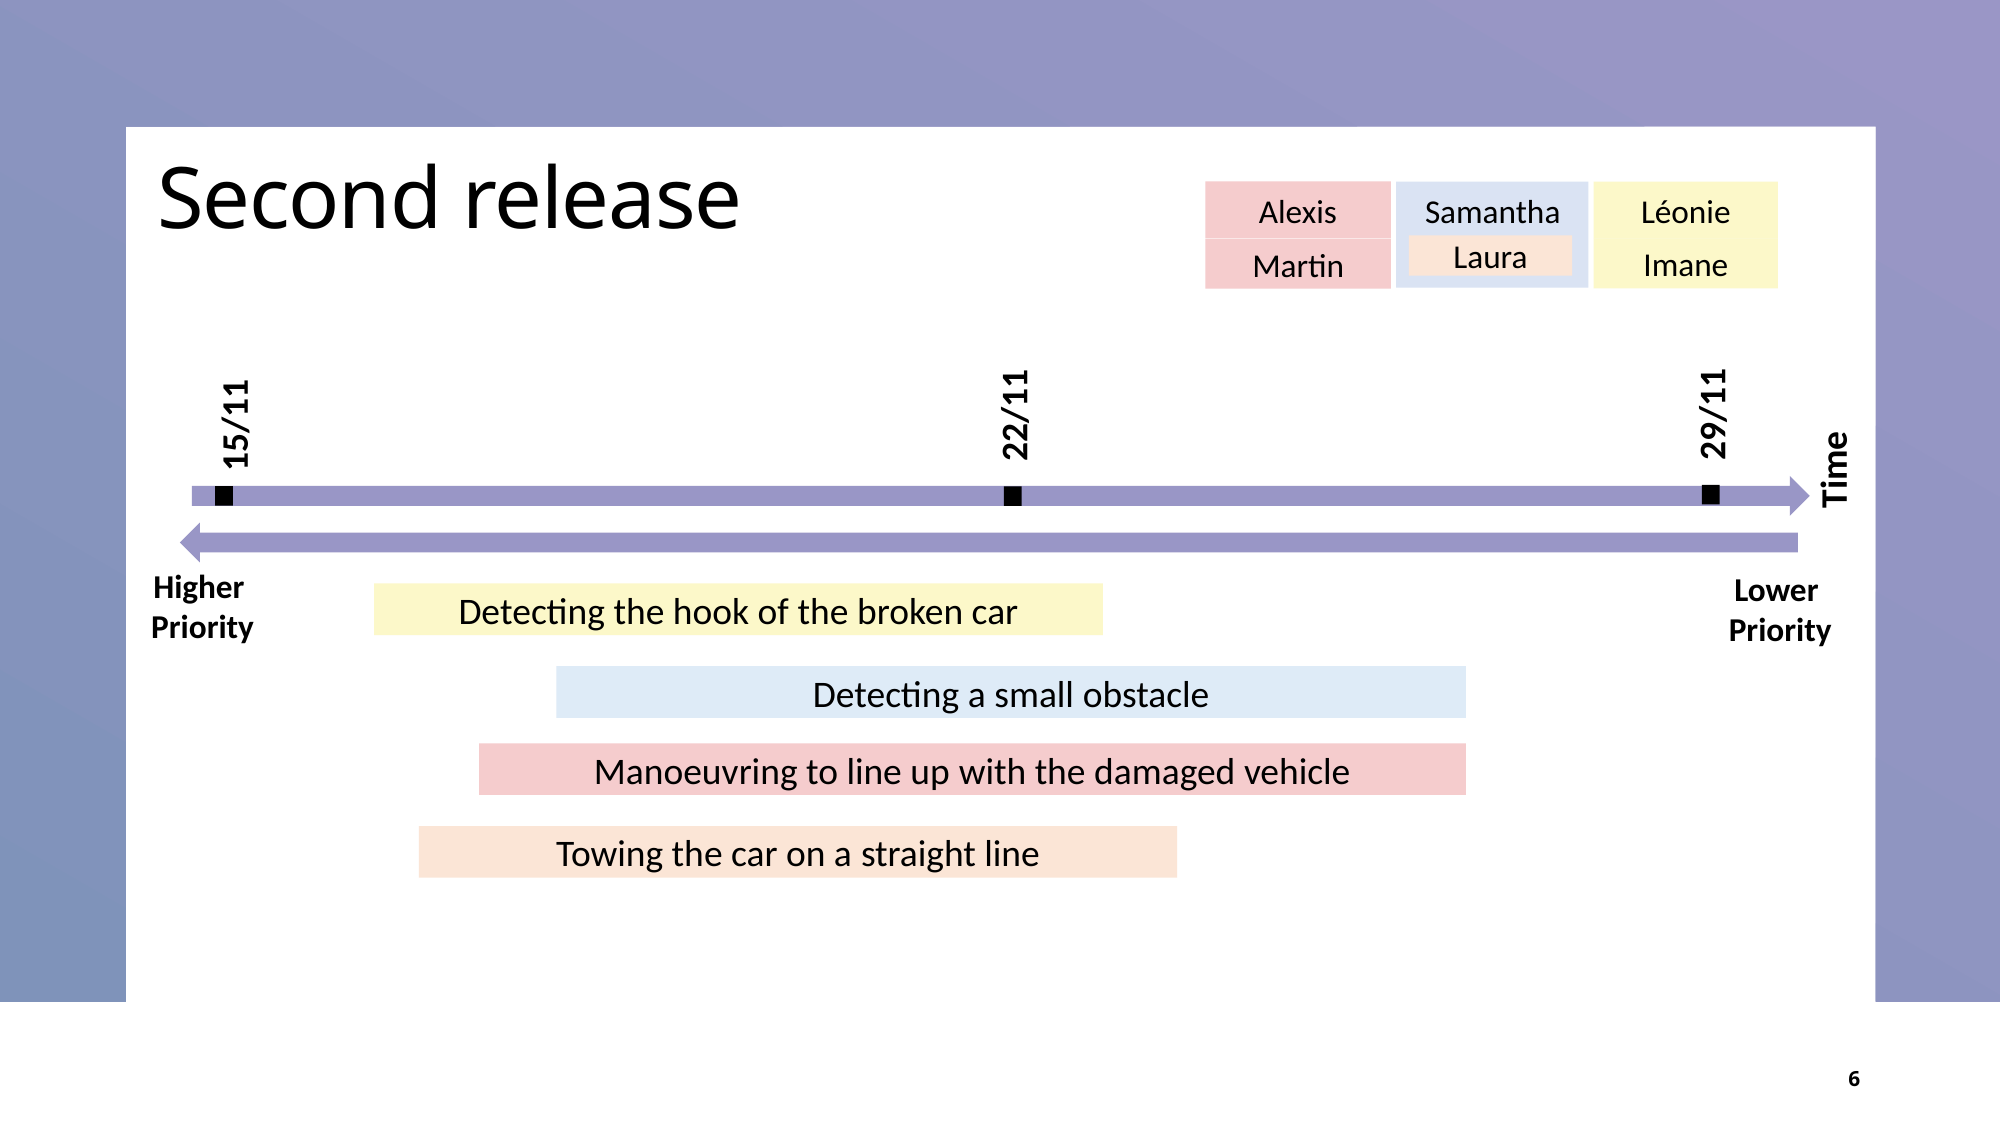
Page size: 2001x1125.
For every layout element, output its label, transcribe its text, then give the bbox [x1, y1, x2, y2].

slide_number 6 [1788, 1050, 1875, 1110]
title Second release [142, 143, 874, 257]
text_box Manoeuvring to line up with the damaged vehicle [478, 742, 1467, 796]
text_box [1395, 181, 1589, 274]
text_box Detecting the hook of the broken car [373, 582, 1104, 636]
text_box Alexis [1204, 180, 1392, 238]
text_box Higher Priority [133, 557, 272, 653]
text_box Imane [1593, 237, 1779, 274]
text_box Laura [1408, 234, 1573, 274]
text_box Detecting a small obstacle [555, 665, 1467, 719]
text_box Towing the car on a straight line [418, 825, 1178, 879]
text_box [178, 524, 1799, 557]
text_box Samantha [1401, 188, 1584, 232]
text_box Martin [1204, 238, 1392, 274]
text_box Léonie [1593, 181, 1779, 237]
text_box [191, 274, 1863, 524]
text_box Lower Priority [1711, 560, 1850, 656]
